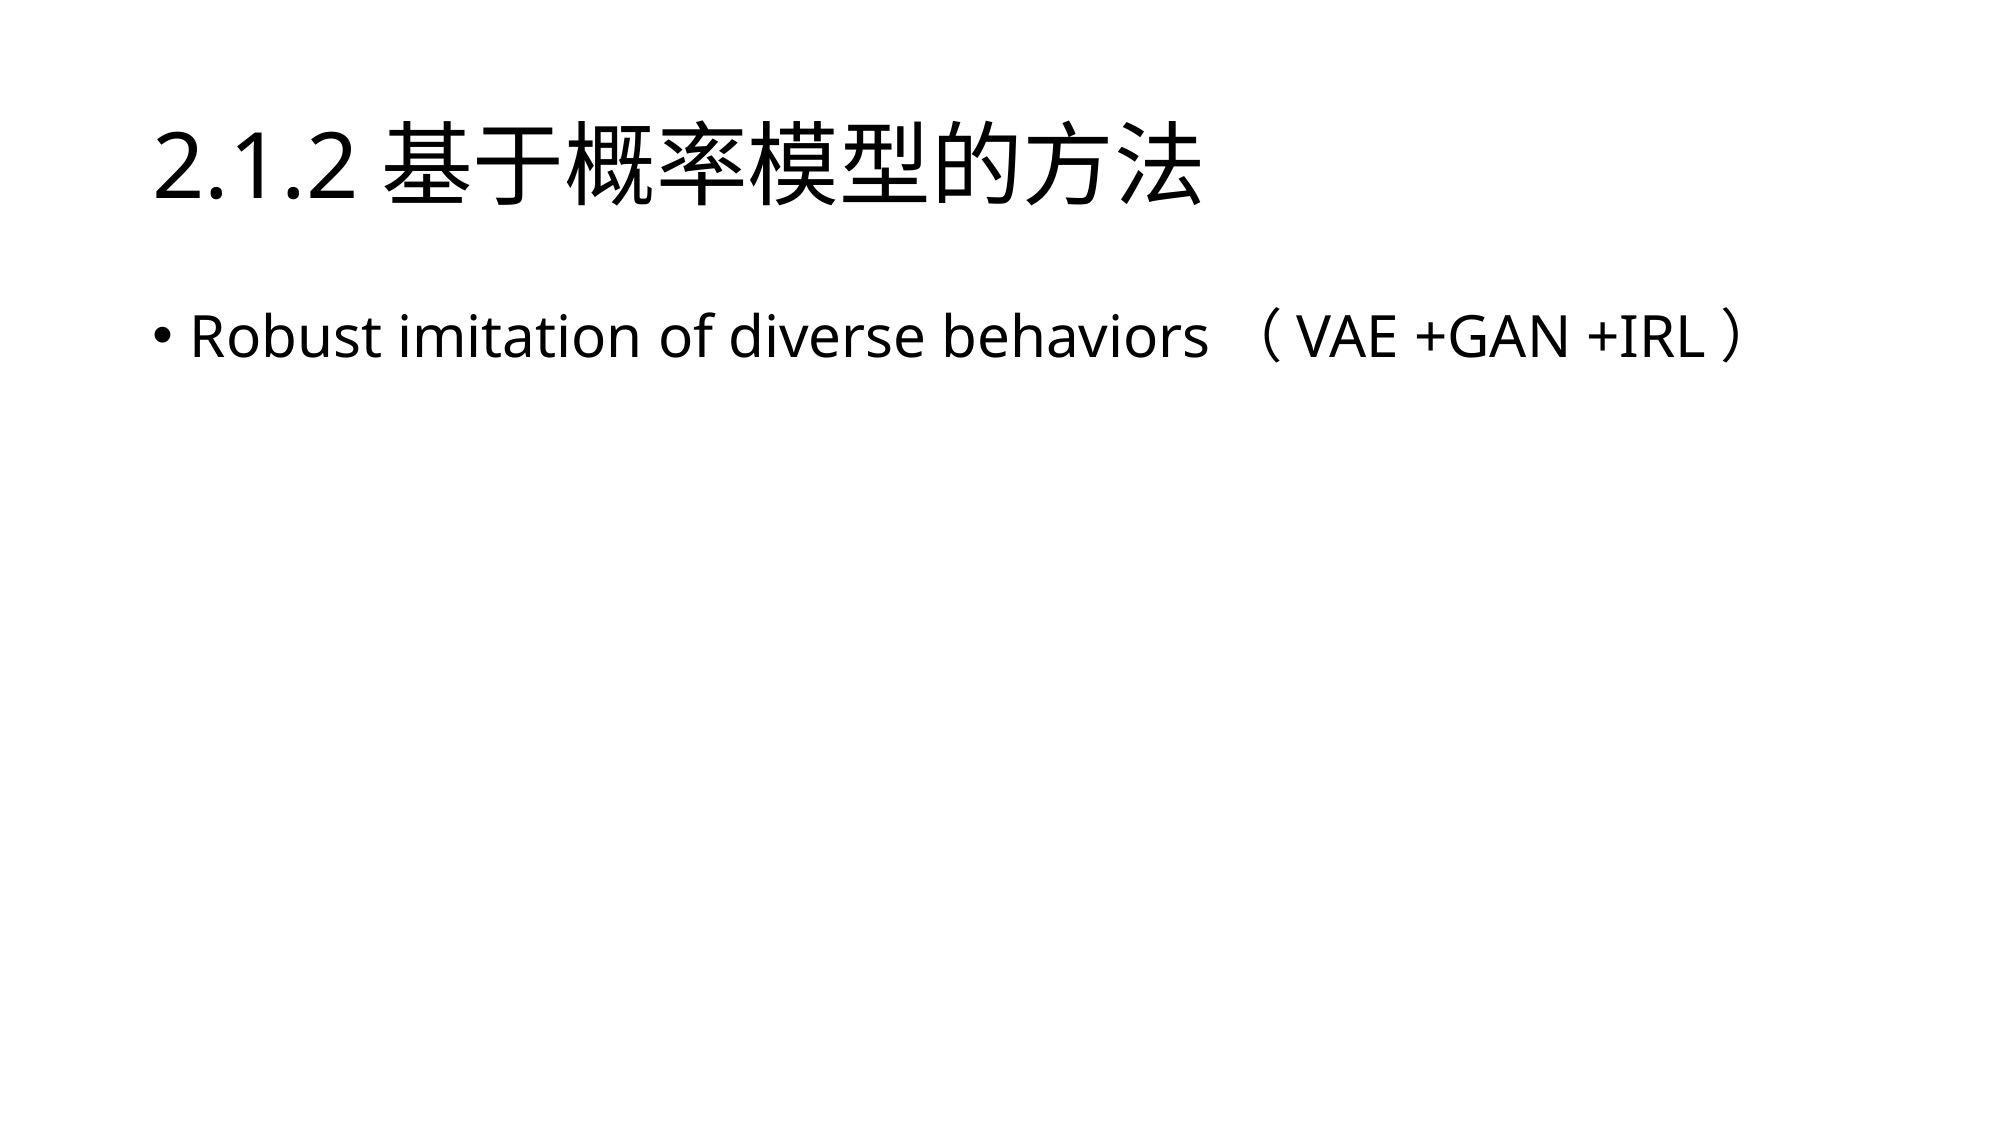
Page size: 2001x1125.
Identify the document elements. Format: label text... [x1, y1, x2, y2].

list Robust imitation of diverse behaviors（VAE +GAN +IRL） [137, 299, 1863, 1014]
title 2.1.2基于概率模型的方法 [137, 59, 1863, 278]
